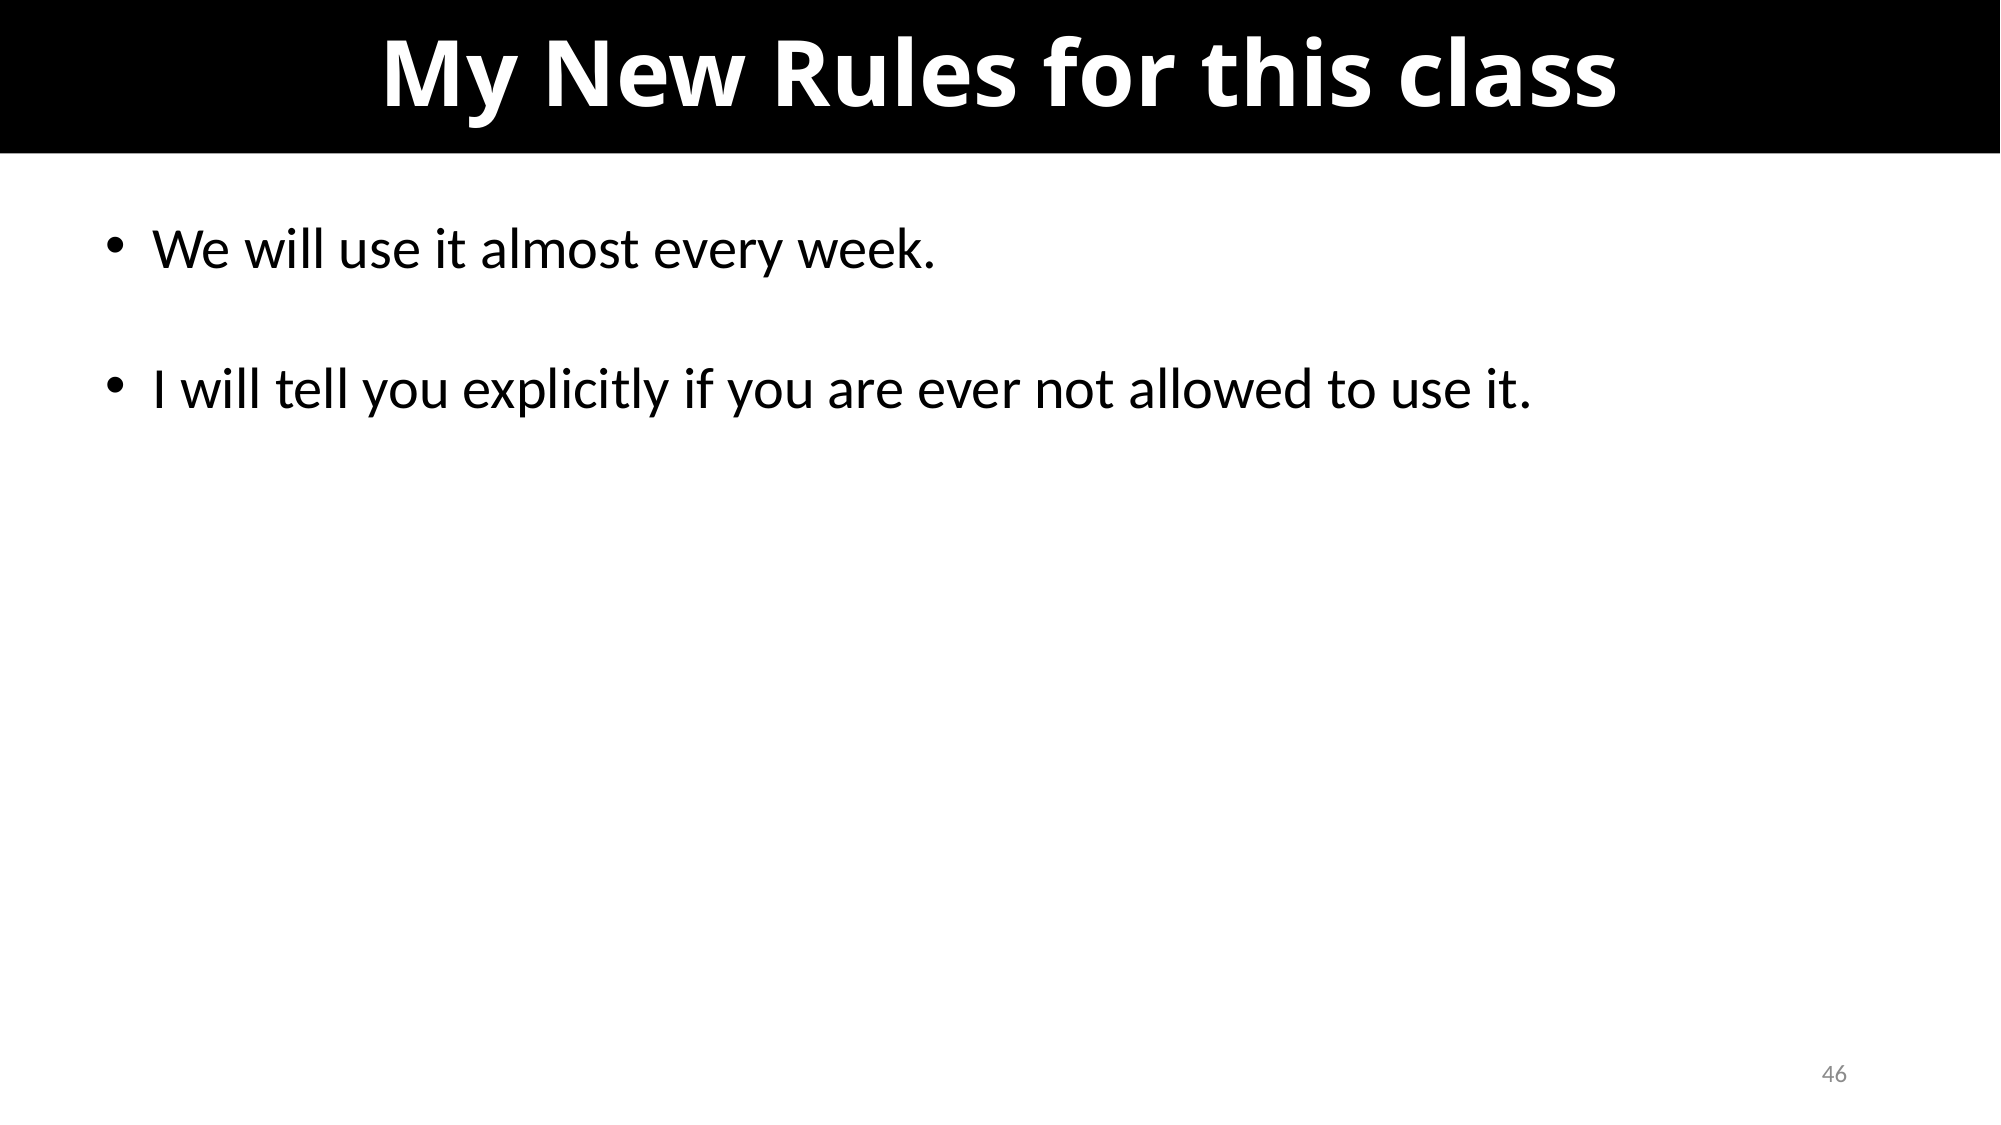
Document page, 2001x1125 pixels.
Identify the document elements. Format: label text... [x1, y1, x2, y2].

text_box We will use it almost every week. I will tell you explicitly if you are ever not allowed to use it. [90, 202, 1910, 498]
slide_number 46 [1412, 1042, 1863, 1103]
title My New Rules for this class [0, 0, 2000, 154]
